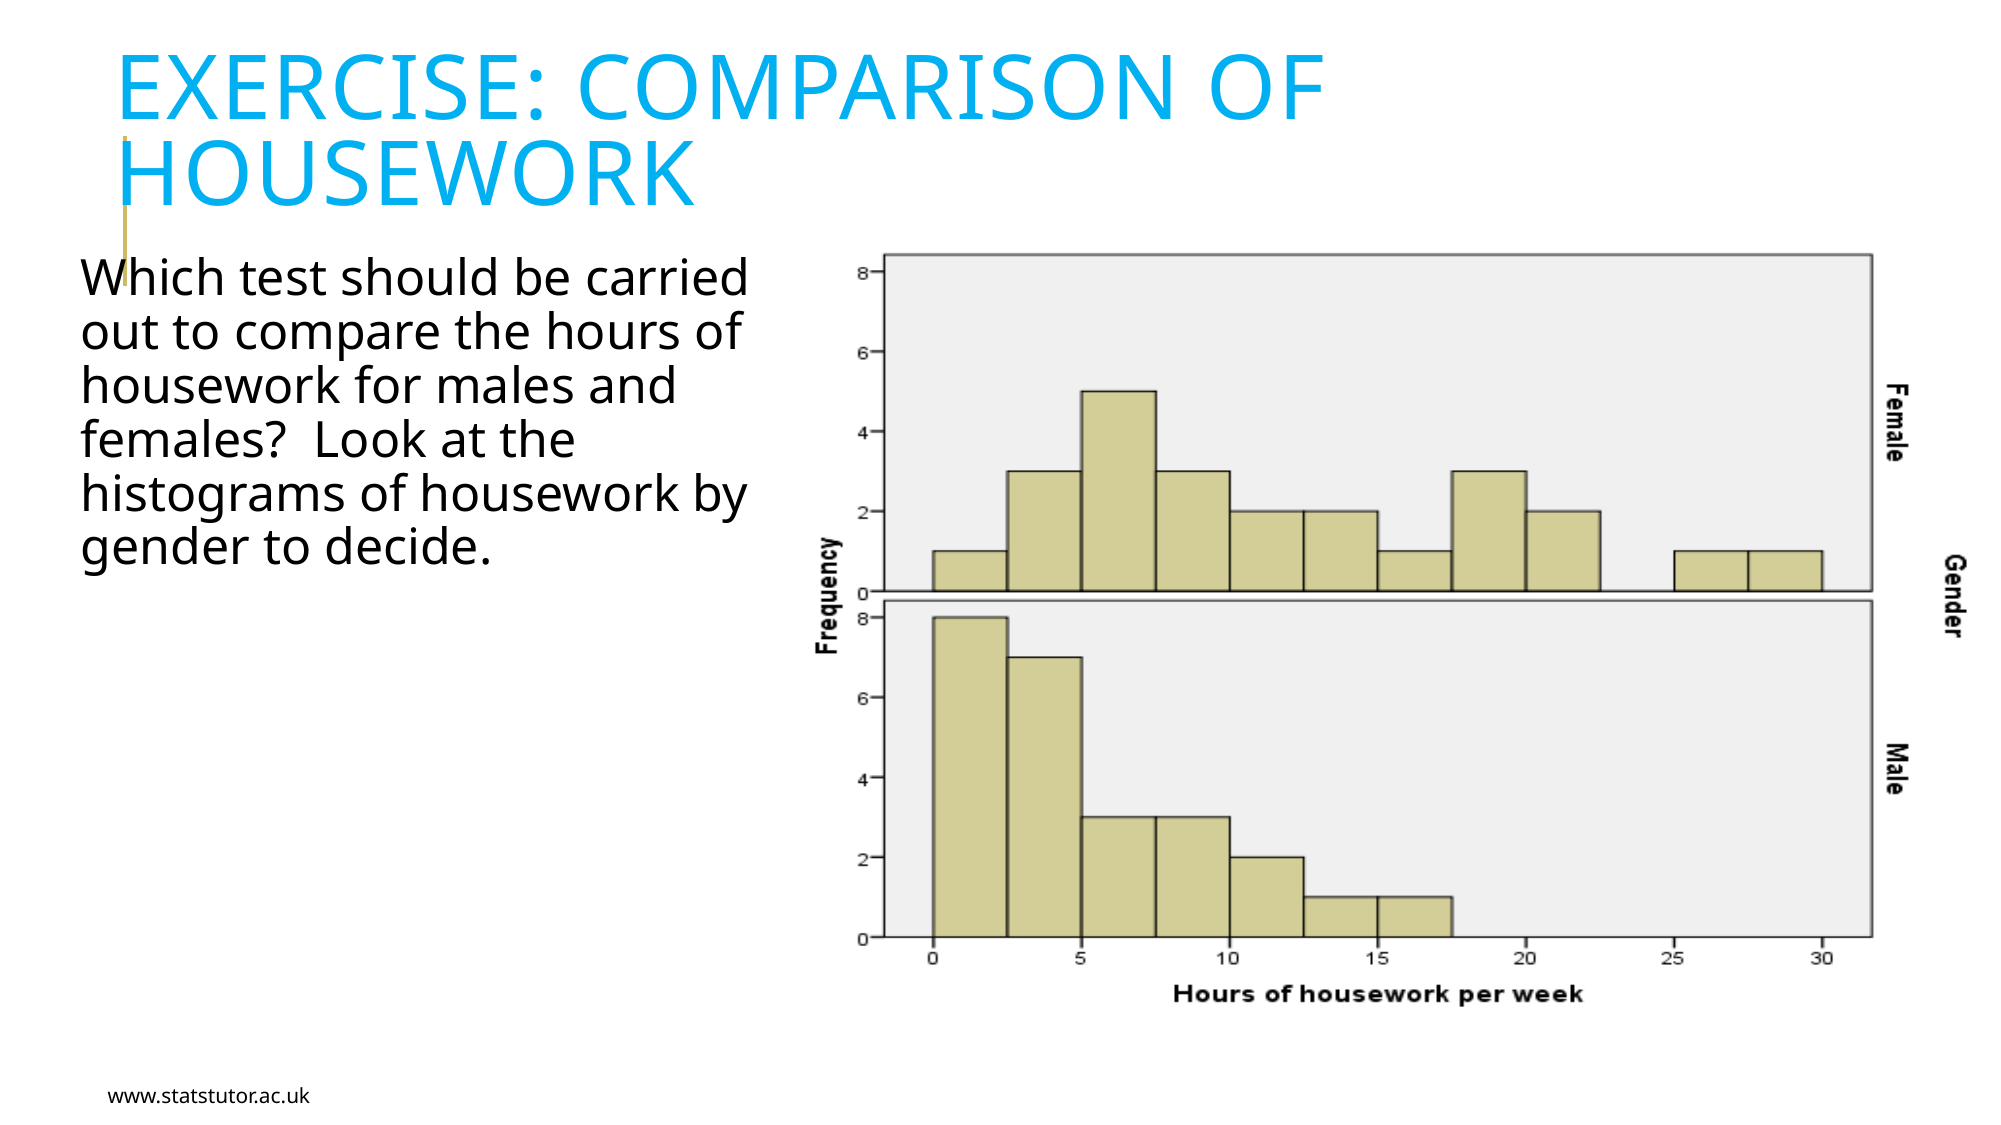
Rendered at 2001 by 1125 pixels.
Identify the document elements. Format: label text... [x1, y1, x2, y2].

list Which test should be carried out to compare the hours of housework for males and females? Look at the histograms of housework by gender to decide. [55, 244, 774, 986]
picture [779, 244, 2000, 1033]
text_box [500, 486, 772, 637]
title Exercise: Comparison of housework [99, 42, 1945, 231]
text_box www.statstutor.ac.uk [0, 1062, 325, 1116]
